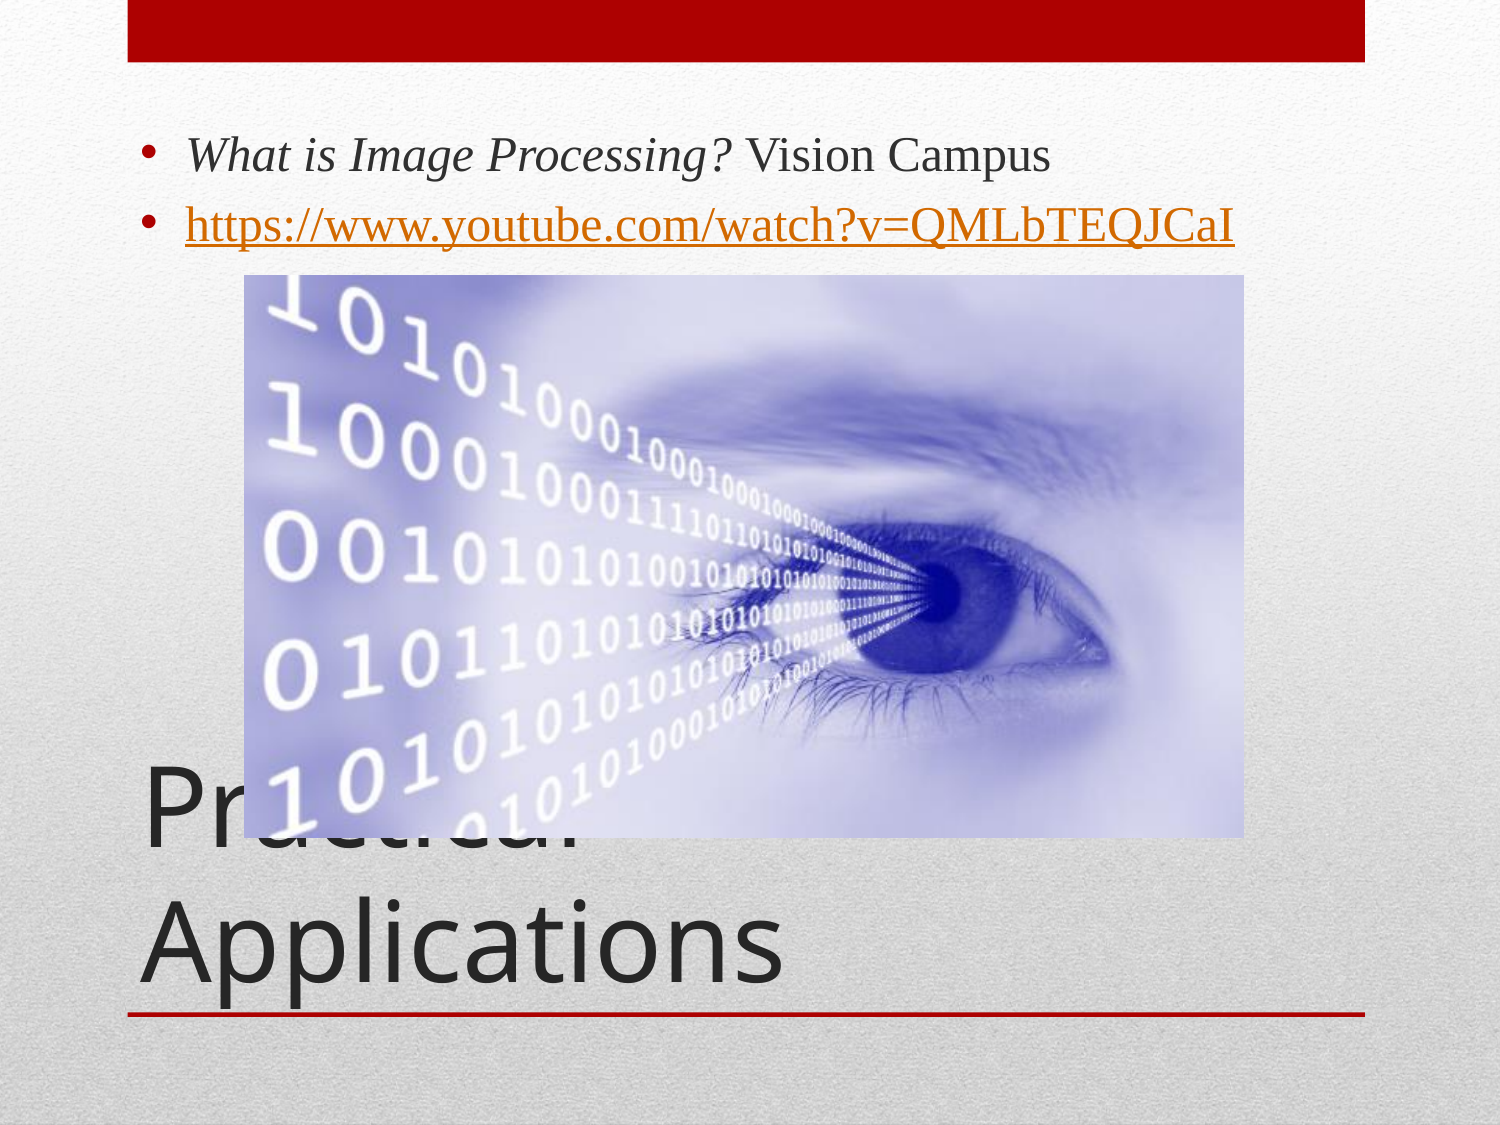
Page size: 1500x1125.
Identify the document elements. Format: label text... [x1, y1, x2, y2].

title Practical Applications [125, 750, 1238, 1013]
picture [0, 0, 1500, 1125]
list What is Image Processing? Vision Campus https://www.youtube.com/watch?v=QMLbTEQJCaI [125, 112, 1363, 750]
